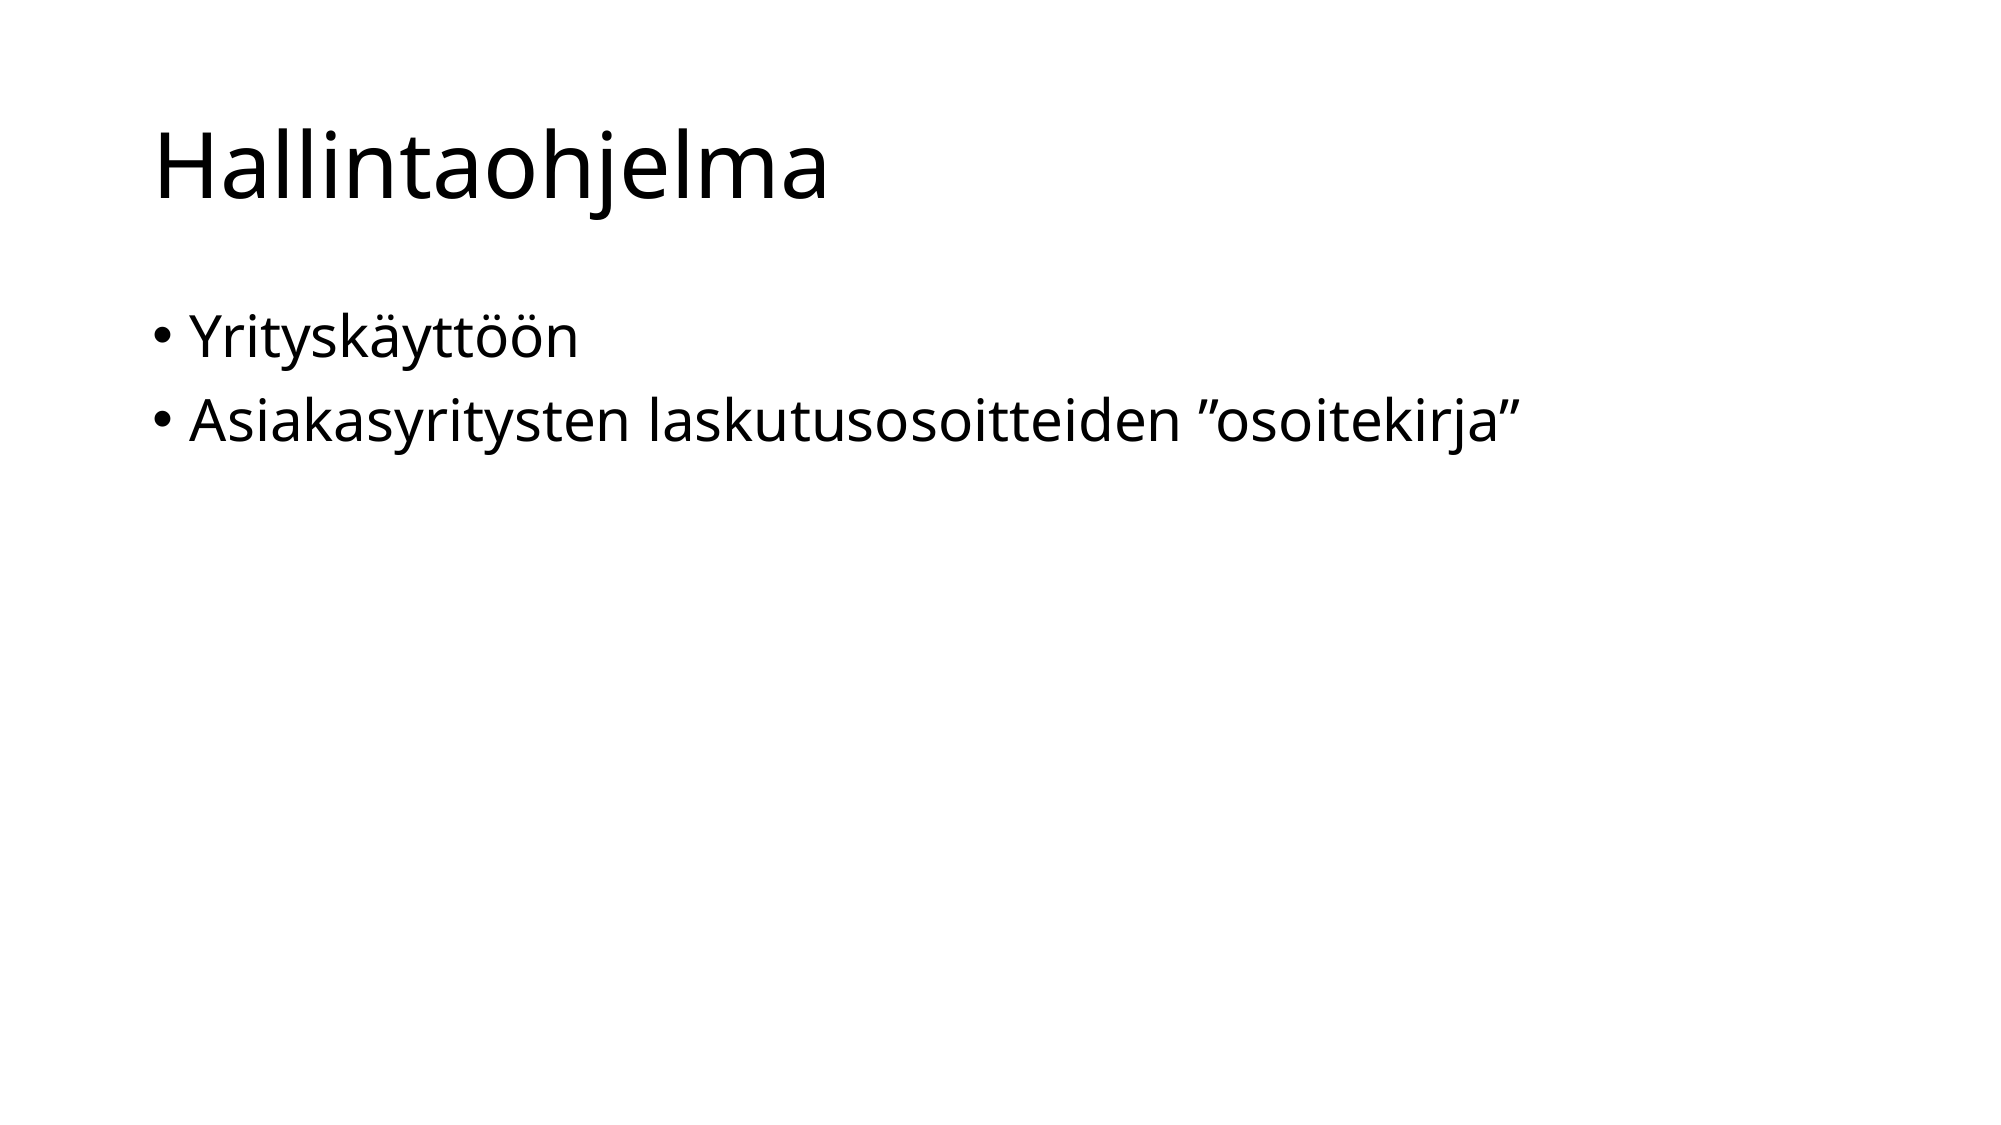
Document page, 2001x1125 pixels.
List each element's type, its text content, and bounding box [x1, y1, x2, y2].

title Hallintaohjelma [137, 59, 1863, 278]
list Yrityskäyttöön Asiakasyritysten laskutusosoitteiden ”osoitekirja” [137, 299, 1863, 1014]
